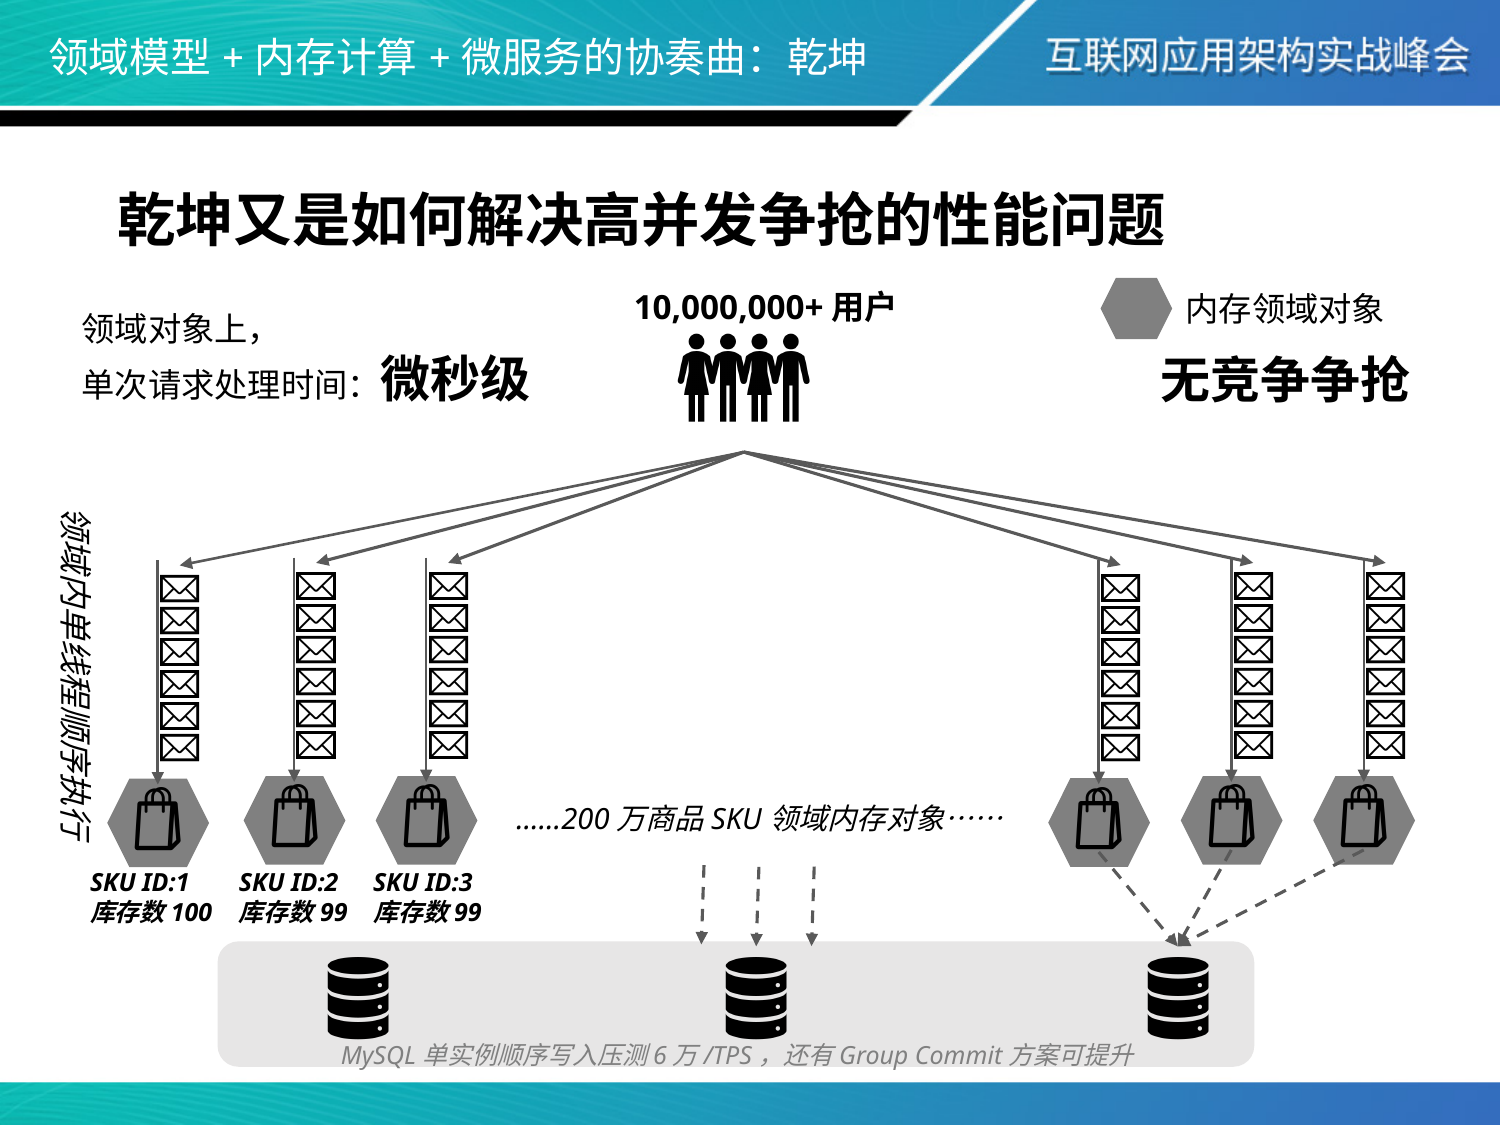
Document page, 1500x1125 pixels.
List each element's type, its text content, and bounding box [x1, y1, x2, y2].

text_box [216, 940, 755, 1068]
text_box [375, 557, 478, 865]
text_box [611, 278, 921, 452]
text_box SKU ID:1 库存数100 [75, 859, 224, 934]
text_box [701, 865, 705, 945]
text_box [179, 452, 316, 566]
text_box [811, 866, 815, 947]
text_box 领域对象上， 单次请求处理时间：微秒级 [66, 300, 546, 416]
text_box MySQL单实例顺序写入压测6万/TPS，还有Group Commit方案可提升 [325, 1031, 1149, 1077]
picture [0, 0, 1500, 1125]
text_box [1177, 849, 1364, 947]
text_box 无竞争争抢 [1145, 340, 1426, 416]
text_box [448, 452, 743, 563]
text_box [1180, 557, 1283, 849]
text_box [1099, 276, 1170, 341]
text_box SKU ID:3 库存数99 [358, 859, 497, 934]
text_box SKU ID:2 库存数99 [224, 859, 358, 934]
text_box 领域内单线程顺序执行 [33, 491, 104, 844]
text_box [743, 452, 1386, 563]
text_box [759, 940, 1126, 1031]
title 领域模型+内存计算+微服务的协奏曲：乾坤 [33, 23, 896, 95]
text_box 内存领域对象 [1170, 280, 1401, 336]
text_box ……200万商品SKU领域内存对象…… [501, 793, 1018, 843]
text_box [243, 557, 346, 865]
text_box [1149, 947, 1256, 1068]
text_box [1313, 557, 1416, 865]
list 乾坤又是如何解决高并发争抢的性能问题 [102, 183, 1402, 276]
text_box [107, 560, 210, 868]
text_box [1098, 852, 1177, 947]
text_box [316, 452, 448, 563]
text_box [1048, 559, 1151, 867]
